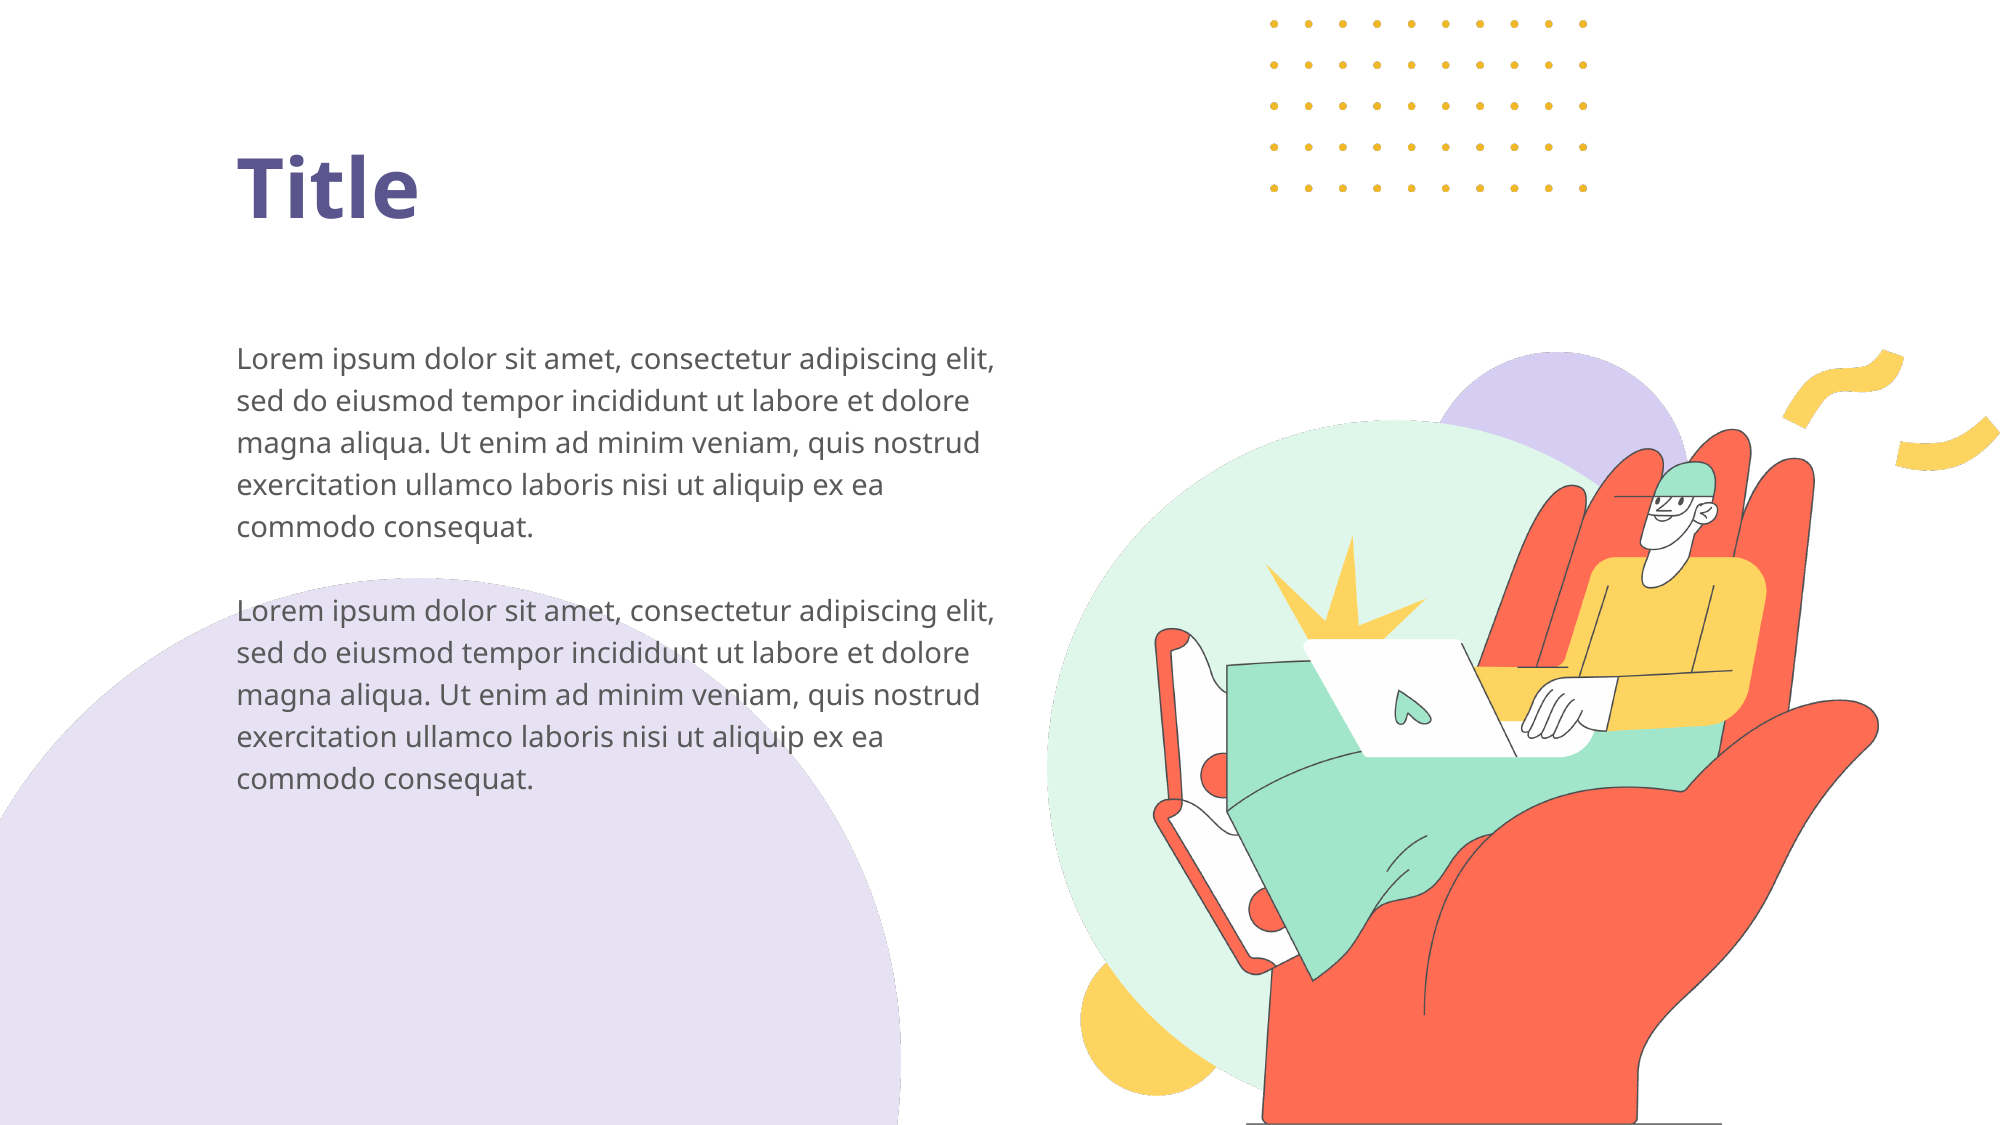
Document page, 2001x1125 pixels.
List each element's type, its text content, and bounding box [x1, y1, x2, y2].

text_box Title [221, 133, 1398, 251]
picture [0, 577, 901, 1125]
picture [1270, 0, 1587, 193]
text_box Lorem ipsum dolor sit amet, consectetur adipiscing elit, sed do eiusmod tempor incididunt ut labore et dolore magna aliqua. Ut enim ad minim veniam, quis nostrud exercitation ullamco laboris nisi ut aliquip ex ea commodo consequat. Lorem ipsum dolor sit amet, consectetur adipiscing elit, sed do eiusmod tempor incididunt ut labore et dolore magna aliqua. Ut enim ad minim veniam, quis nostrud exercitation ullamco laboris nisi ut aliquip ex ea commodo consequat. [221, 326, 1012, 803]
picture [1047, 349, 2000, 1125]
